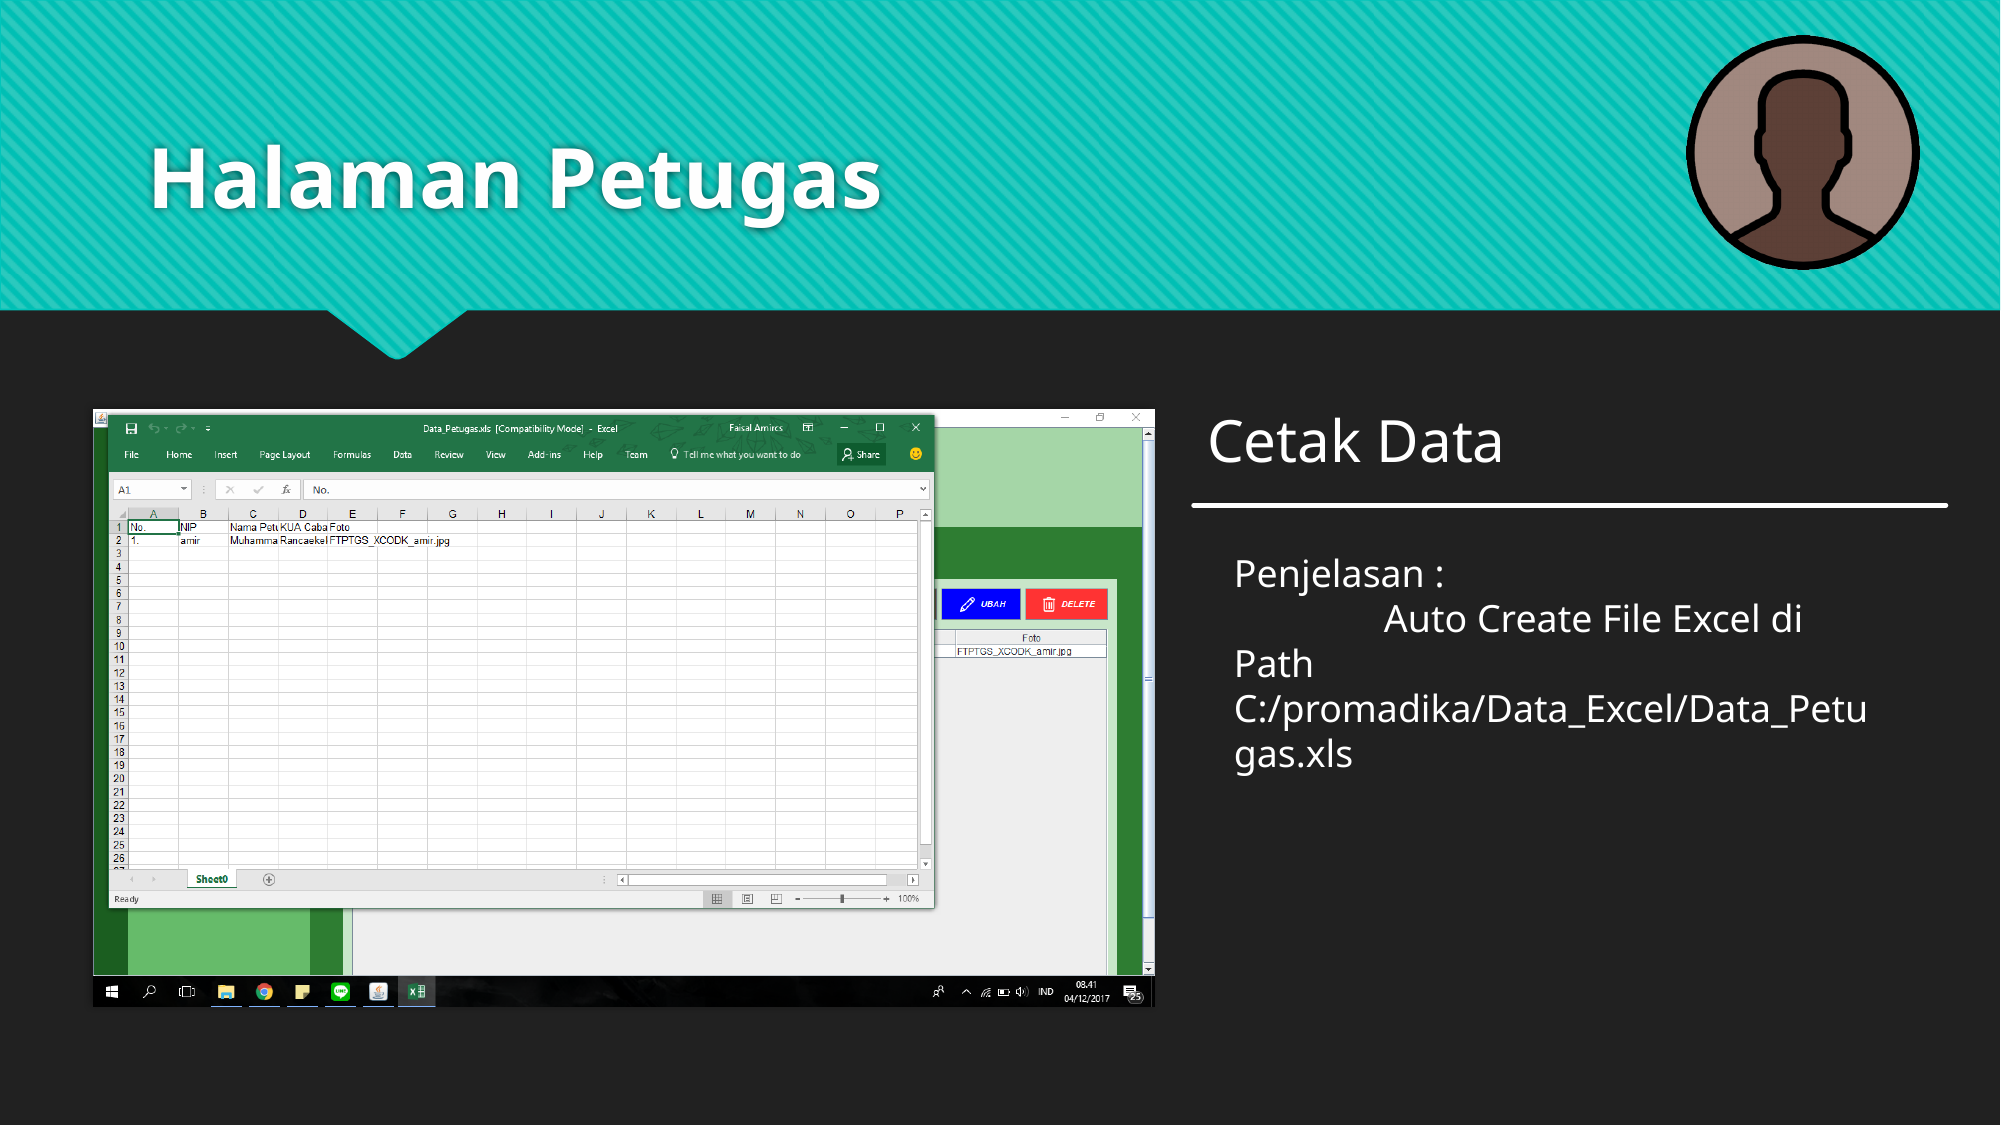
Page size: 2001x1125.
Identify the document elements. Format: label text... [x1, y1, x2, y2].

text_box Cetak Data [1124, 396, 1589, 482]
title Halaman Petugas [132, 73, 1685, 233]
picture [1685, 35, 1921, 271]
text_box Penjelasan : Auto Create File Excel di Path C:/promadika/Data_Excel/Data_Petugas.xls [1219, 542, 1907, 828]
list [92, 409, 1155, 1007]
